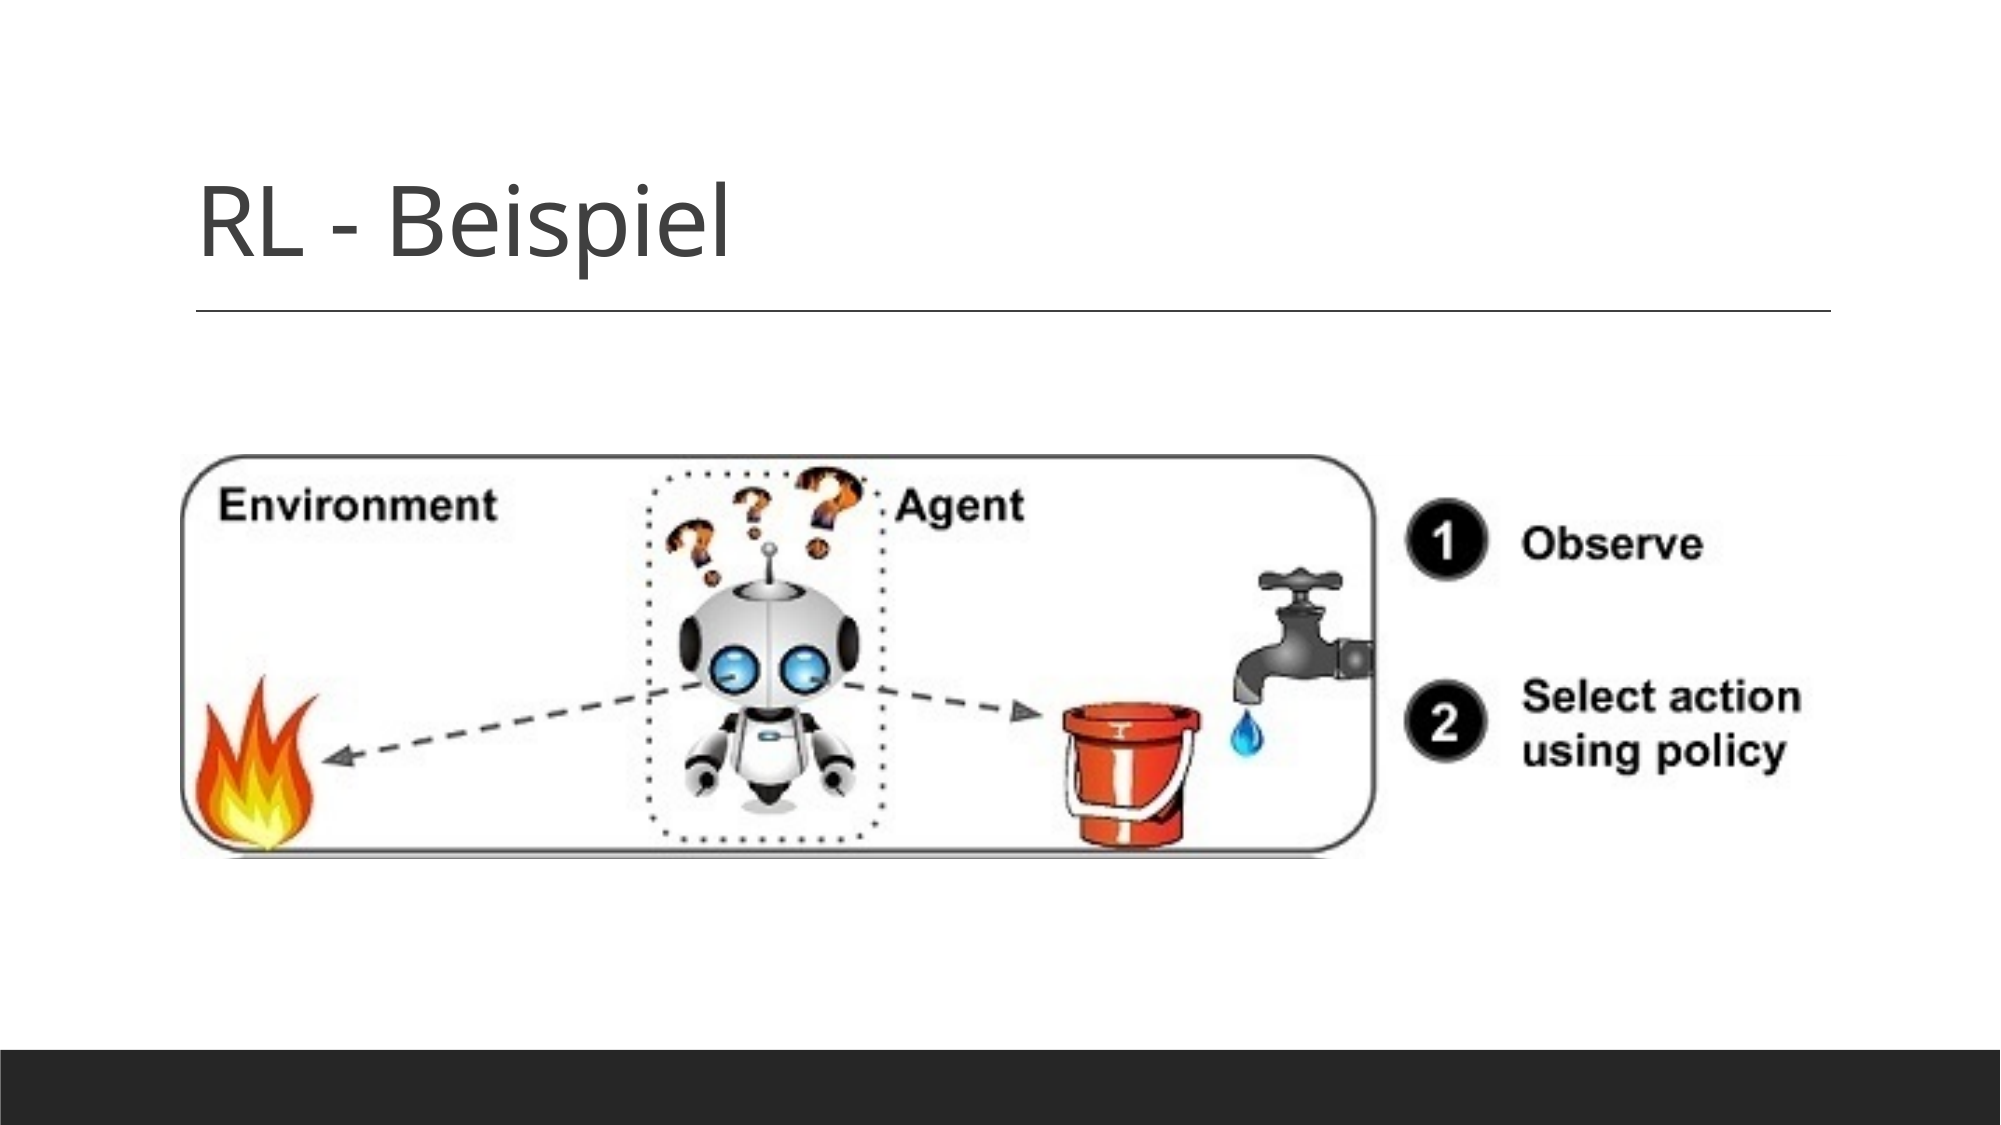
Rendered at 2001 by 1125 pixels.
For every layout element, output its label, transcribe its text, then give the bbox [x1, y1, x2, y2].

title RL - Beispiel [180, 47, 1830, 285]
picture [179, 453, 1848, 859]
